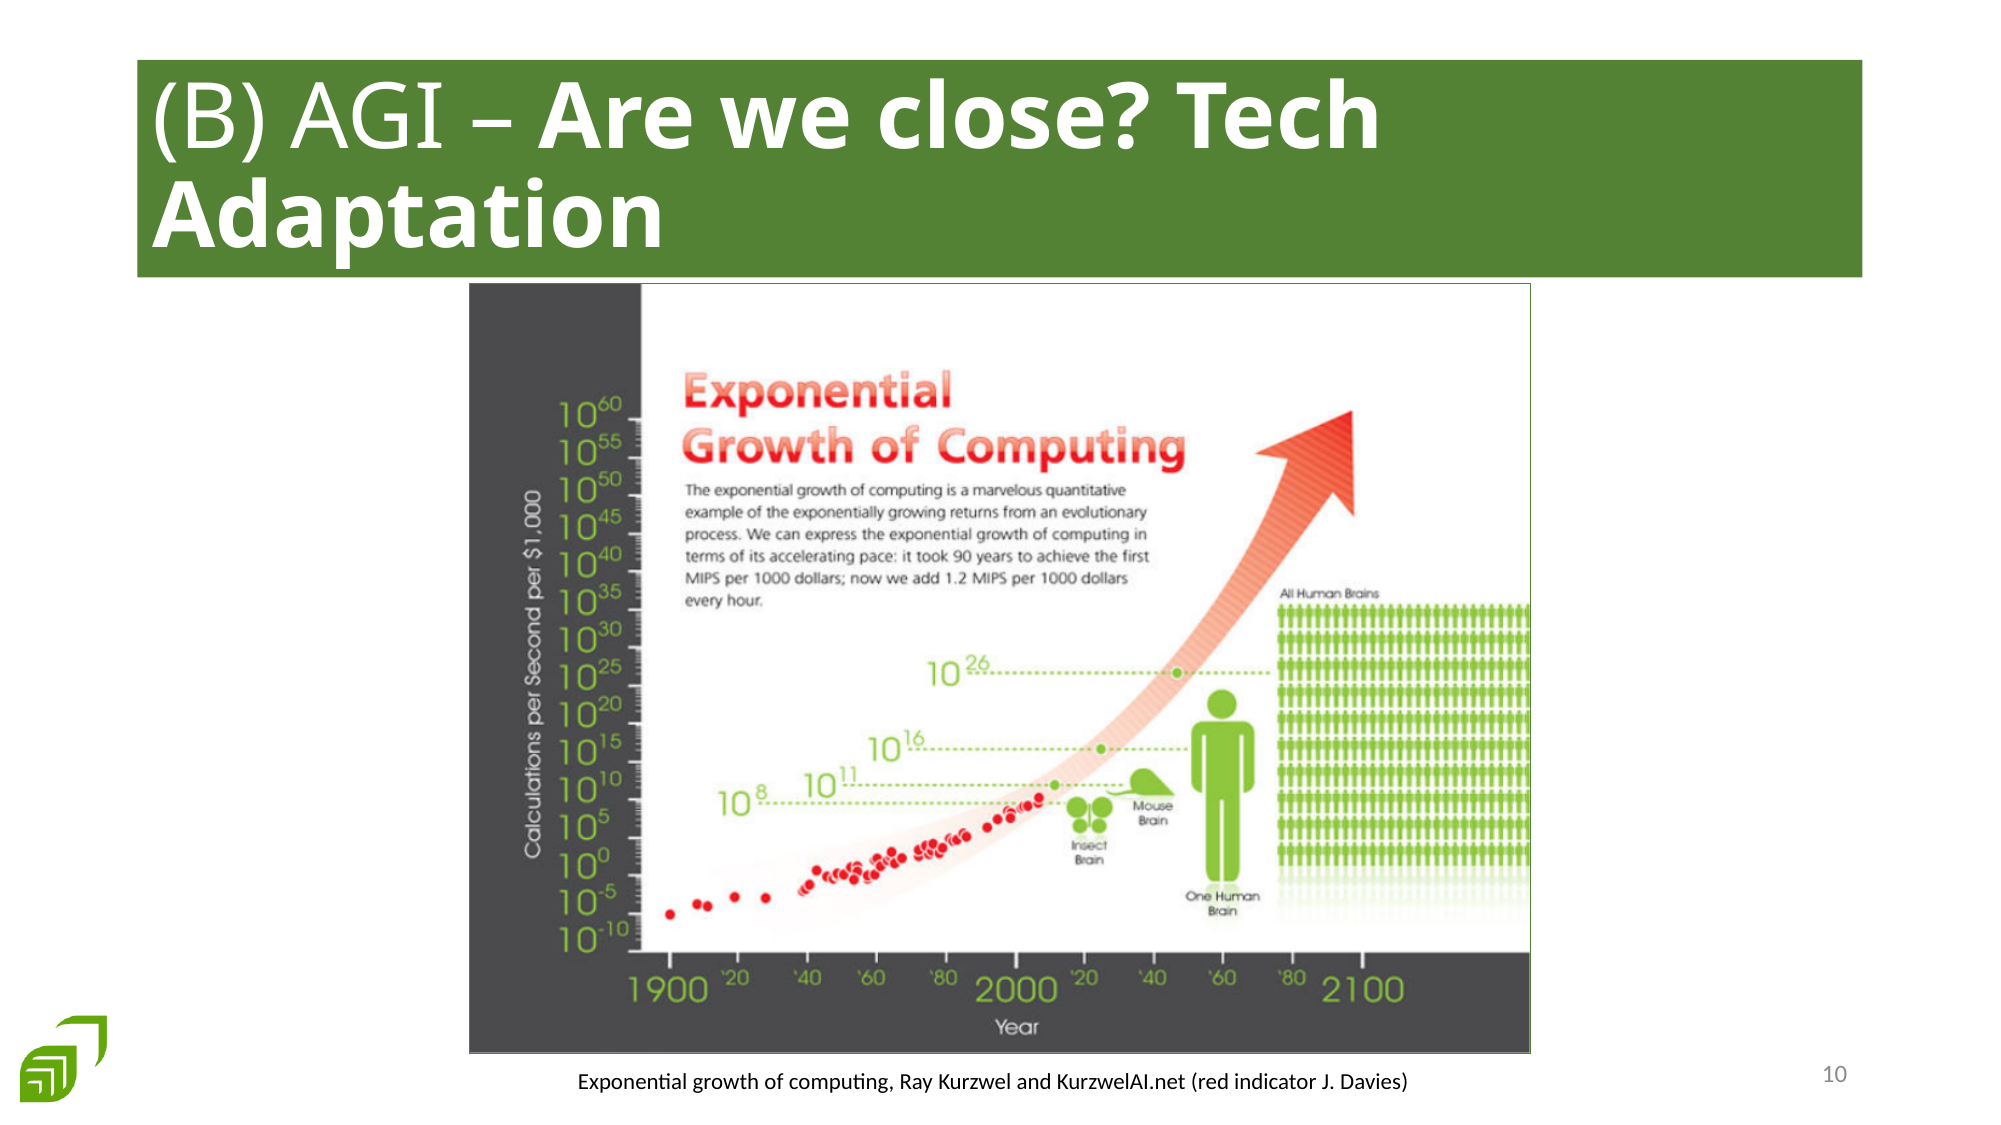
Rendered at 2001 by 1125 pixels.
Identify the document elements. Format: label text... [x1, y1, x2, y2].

picture [16, 1013, 464, 1125]
text_box Exponential growth of computing, Ray Kurzwel and KurzwelAI.net (red indicator J. Davies) [563, 1059, 1437, 1102]
title (B) AGI – Are we close? Tech Adaptation [137, 59, 1863, 278]
picture [469, 283, 1531, 1054]
slide_number 9 [1412, 1042, 1863, 1103]
